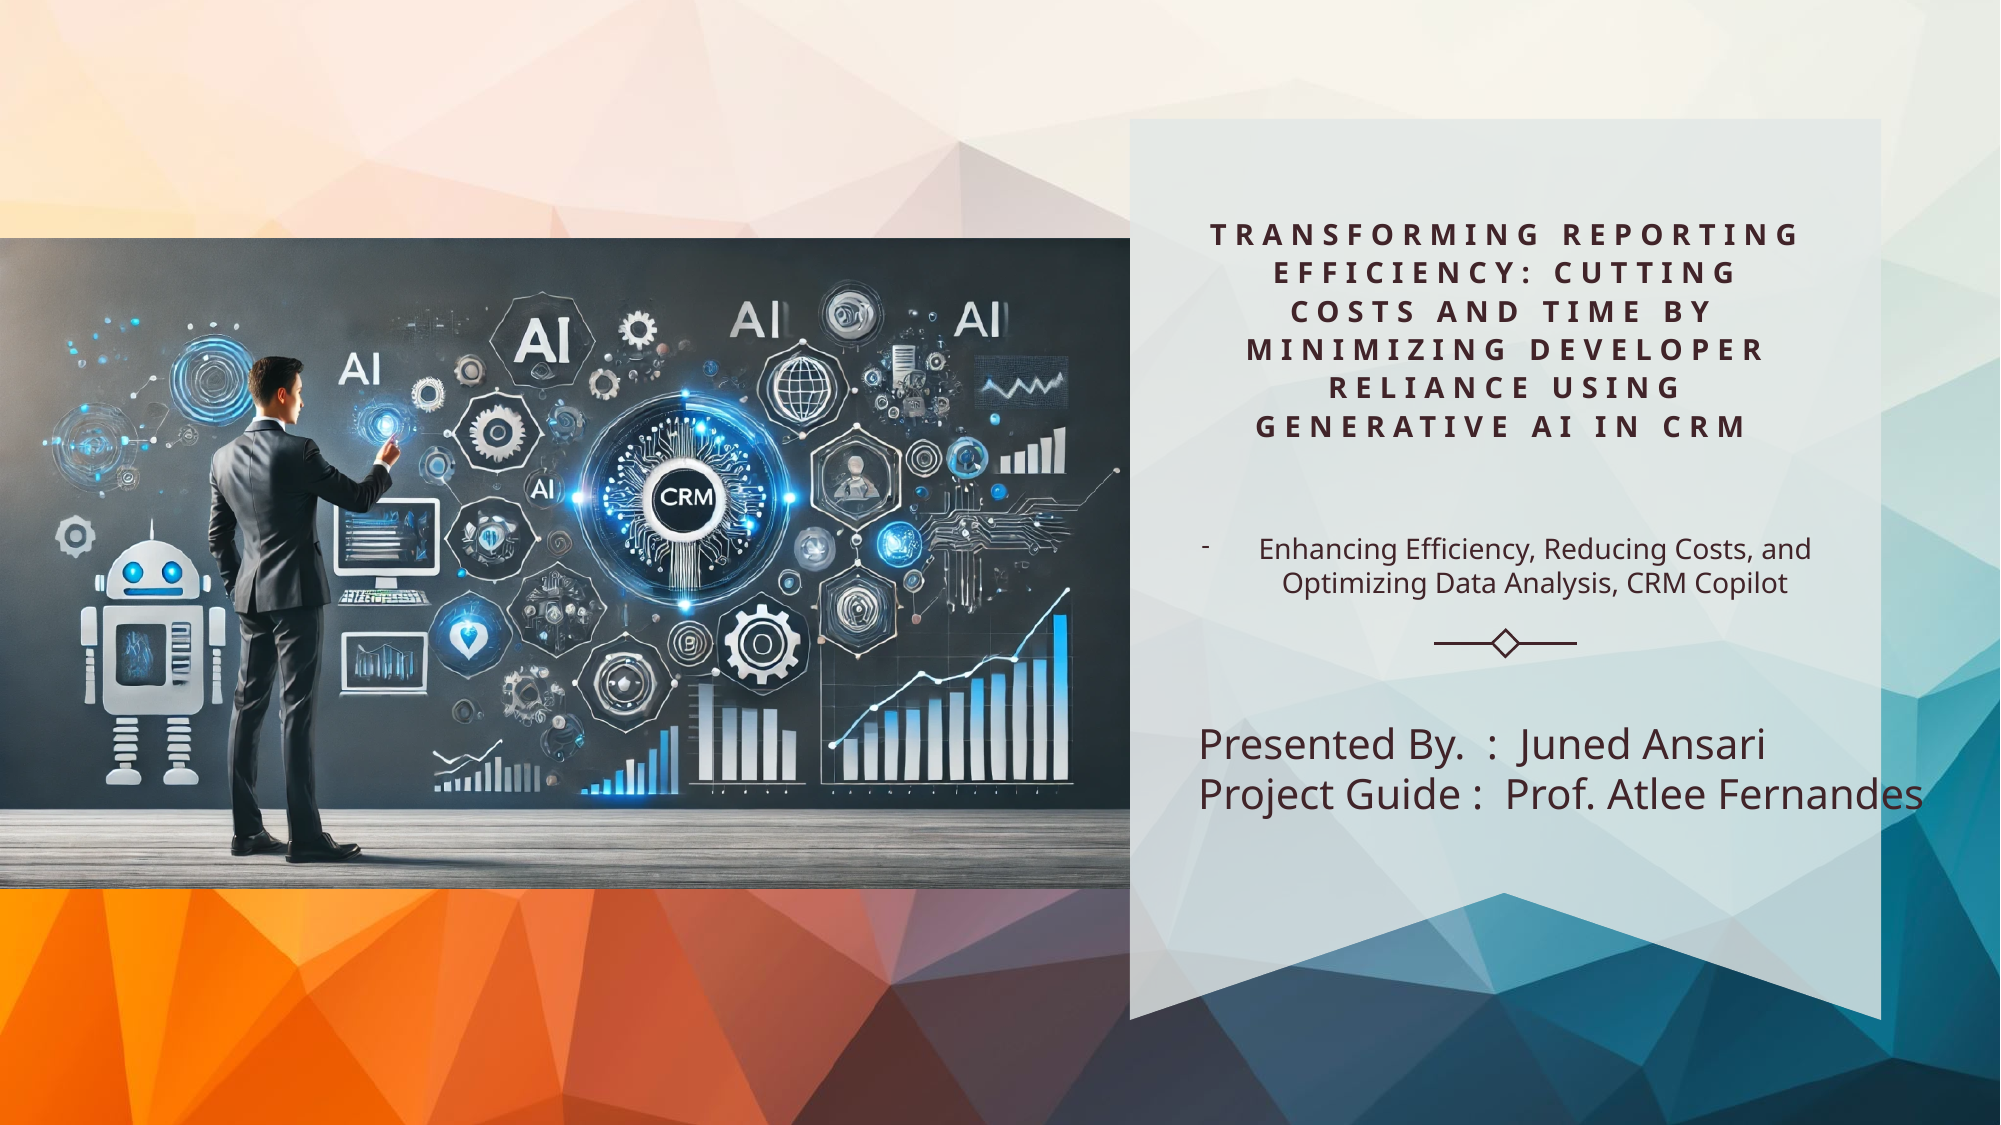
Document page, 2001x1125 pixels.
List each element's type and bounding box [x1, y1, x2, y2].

picture [0, 0, 2000, 1125]
text_box [1434, 633, 1577, 653]
